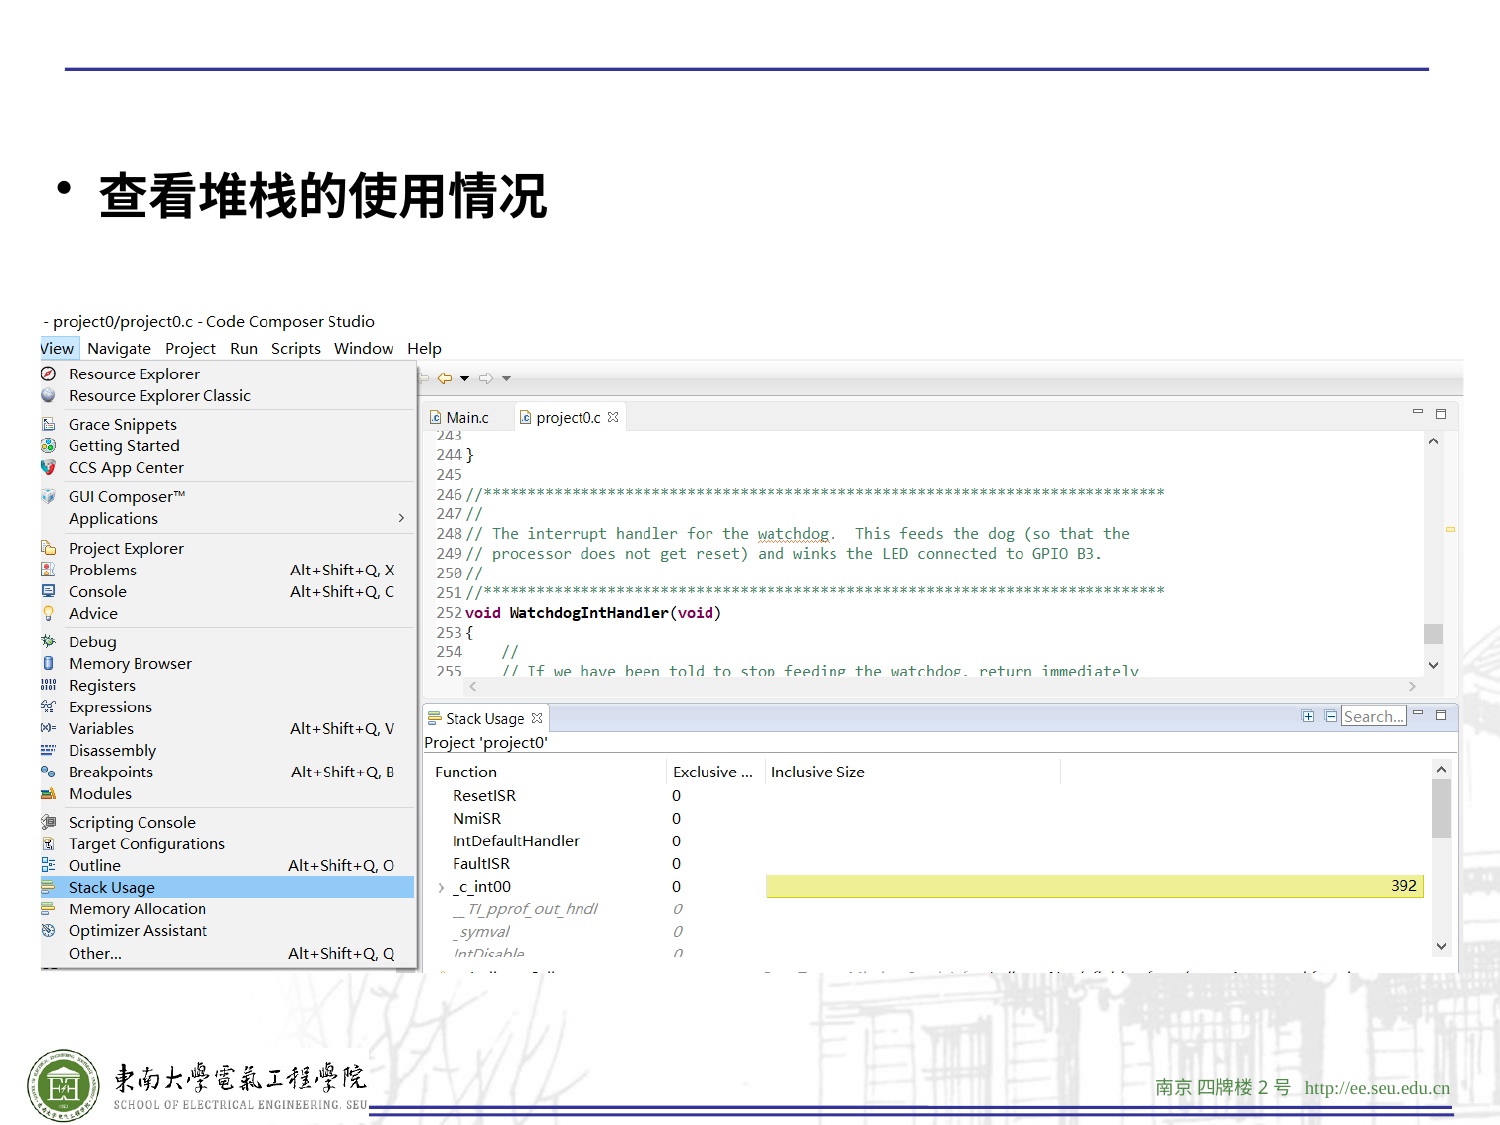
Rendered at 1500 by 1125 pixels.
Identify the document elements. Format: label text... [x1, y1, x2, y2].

text_box 查看堆栈的使用情况 [40, 156, 1406, 267]
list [40, 307, 1464, 973]
picture [0, 0, 1500, 1125]
